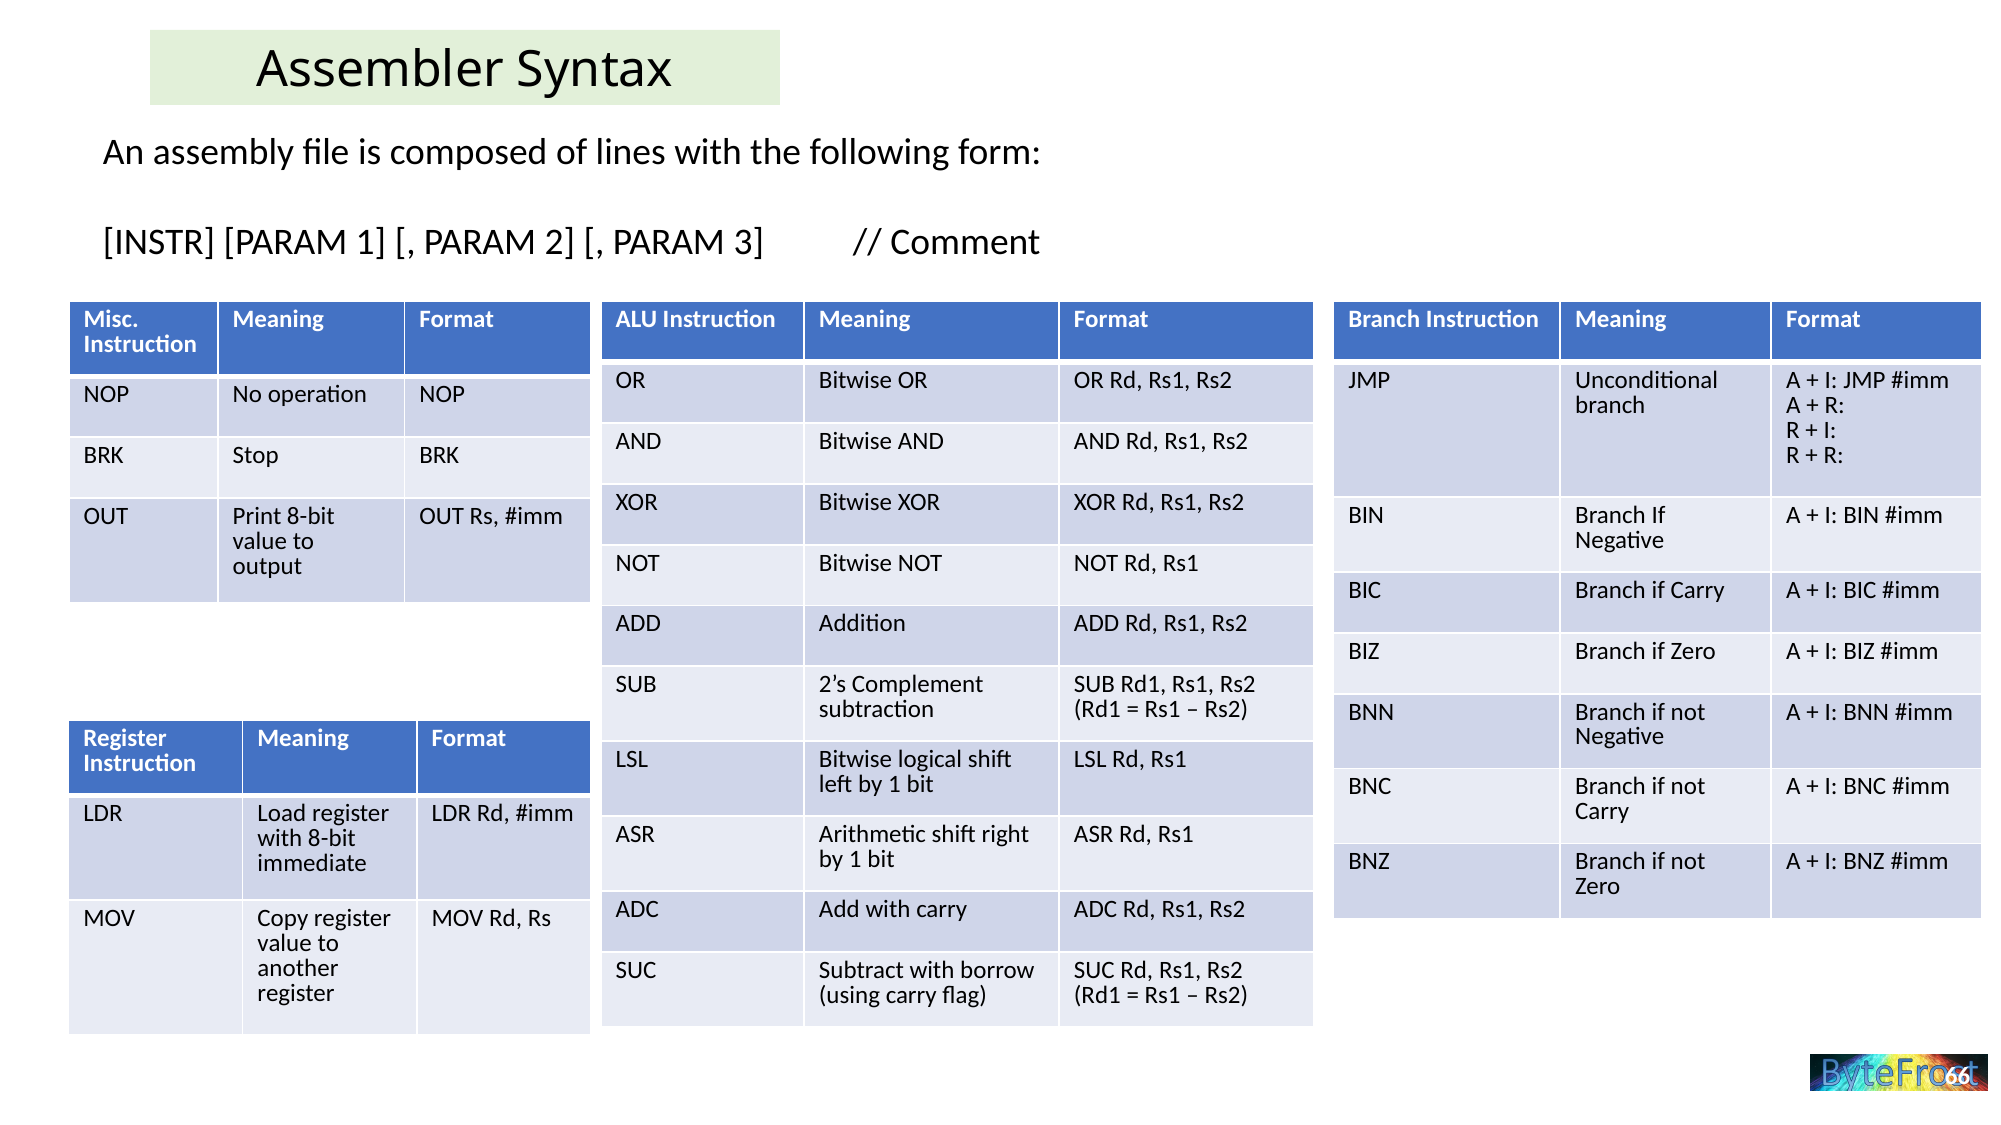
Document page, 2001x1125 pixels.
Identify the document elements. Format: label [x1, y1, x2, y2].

table_cell [1772, 634, 1981, 693]
table_cell [1060, 817, 1313, 890]
table_header [1772, 302, 1981, 359]
table_cell [1772, 769, 1981, 843]
table_cell [1772, 844, 1981, 918]
table_cell [1561, 634, 1770, 693]
table_cell [1060, 667, 1313, 740]
table_cell [219, 499, 404, 602]
table_cell [1334, 844, 1559, 918]
table_cell [1561, 844, 1770, 918]
table_cell [1334, 573, 1559, 632]
table_cell [1060, 546, 1313, 605]
table_cell [602, 892, 803, 951]
text_box [1535, 1044, 1986, 1105]
picture [1810, 1054, 1988, 1091]
table_cell [1561, 573, 1770, 632]
table_cell [805, 667, 1058, 740]
table_header [70, 302, 217, 374]
table_cell [418, 798, 590, 899]
table_cell [1334, 498, 1559, 571]
table_header [1334, 302, 1559, 359]
table_cell [1060, 892, 1313, 951]
table_cell [418, 901, 590, 1034]
table_cell [602, 546, 803, 605]
table_cell [602, 485, 803, 544]
table_cell [602, 424, 803, 483]
table_cell [805, 953, 1058, 1026]
table_cell [70, 438, 217, 497]
table_cell [1772, 498, 1981, 571]
table_header [69, 721, 242, 793]
table_cell [1561, 769, 1770, 843]
table_cell [1561, 498, 1770, 571]
table_cell [1772, 365, 1981, 496]
table_cell [602, 365, 803, 422]
table_cell [602, 817, 803, 890]
table_cell [602, 742, 803, 815]
table_cell [243, 798, 416, 899]
table_cell [1060, 606, 1313, 665]
text_box [88, 119, 1205, 270]
table_cell [219, 379, 404, 436]
table_cell [1772, 695, 1981, 768]
table_cell [1561, 695, 1770, 768]
table_cell [805, 892, 1058, 951]
table_header [219, 302, 404, 374]
table_cell [1561, 365, 1770, 496]
table_cell [1334, 634, 1559, 693]
table_cell [1060, 485, 1313, 544]
table_cell [70, 379, 217, 436]
table_header [1060, 302, 1313, 359]
table_cell [1060, 365, 1313, 422]
table_cell [805, 424, 1058, 483]
table_header [1561, 302, 1770, 359]
table_cell [602, 667, 803, 740]
table_cell [405, 438, 590, 497]
slide_number [1533, 1042, 1984, 1103]
table_cell [805, 546, 1058, 605]
table_header [418, 721, 590, 793]
table_cell [1060, 953, 1313, 1026]
table_cell [70, 499, 217, 602]
table_cell [805, 485, 1058, 544]
table_header [243, 721, 416, 793]
table_cell [602, 606, 803, 665]
table_cell [1060, 424, 1313, 483]
table_cell [805, 817, 1058, 890]
table_header [602, 302, 803, 359]
table_cell [805, 365, 1058, 422]
table_cell [805, 742, 1058, 815]
table_header [405, 302, 590, 374]
table_cell [1334, 695, 1559, 768]
table_cell [602, 953, 803, 1026]
table_cell [1772, 573, 1981, 632]
table_cell [1060, 742, 1313, 815]
table_cell [405, 379, 590, 436]
table_header [805, 302, 1058, 359]
table_cell [69, 901, 242, 1034]
table_cell [405, 499, 590, 602]
table_cell [1334, 769, 1559, 843]
table_cell [1334, 365, 1559, 496]
table_cell [243, 901, 416, 1034]
table_cell [805, 606, 1058, 665]
table_cell [219, 438, 404, 497]
title [150, 29, 780, 105]
table_cell [69, 798, 242, 899]
